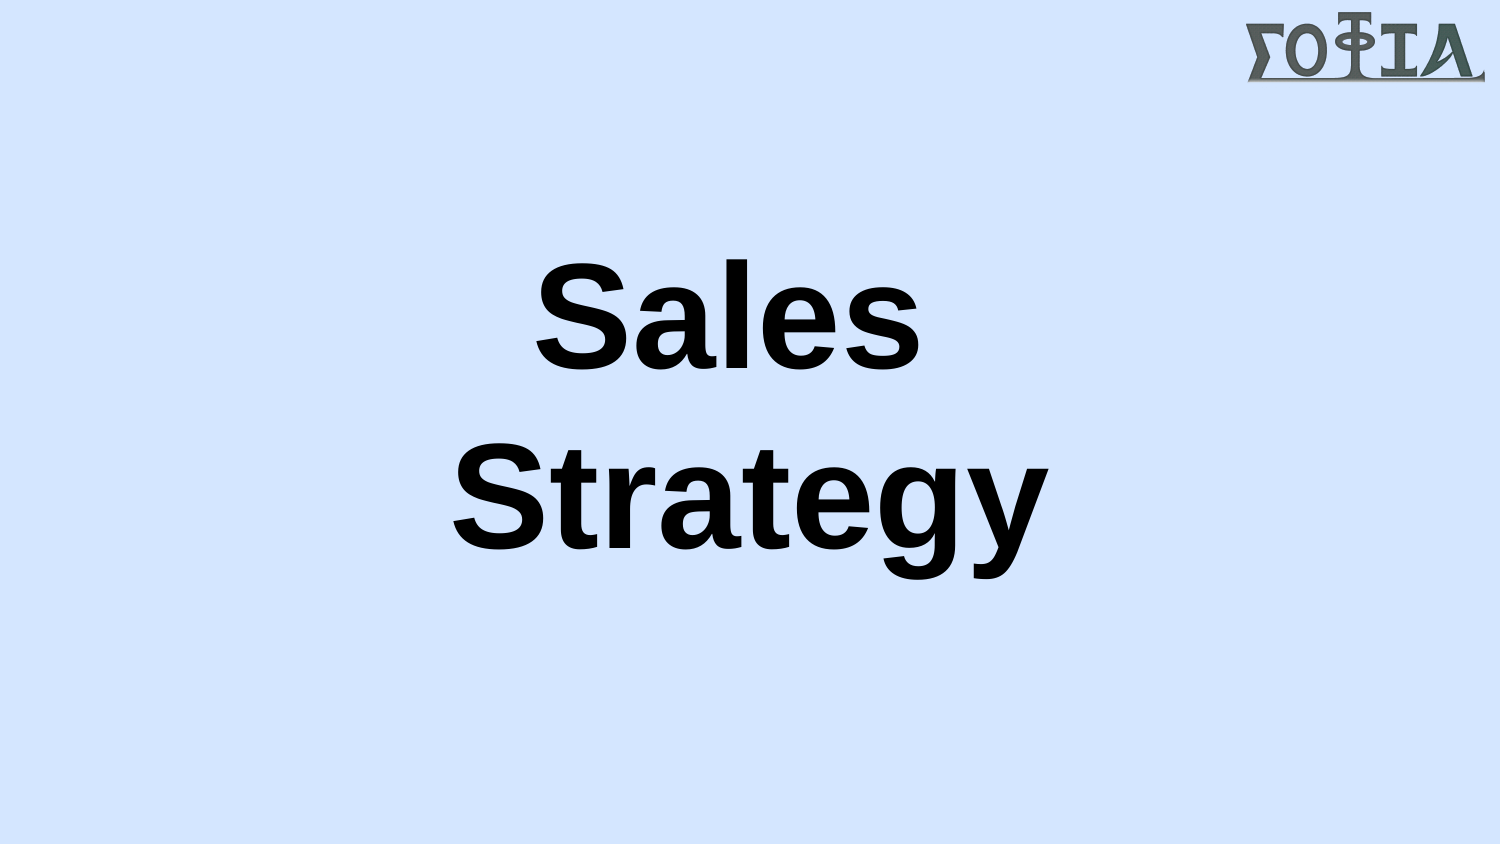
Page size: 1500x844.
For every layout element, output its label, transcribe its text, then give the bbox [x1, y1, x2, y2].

text_box Sales Strategy [119, 204, 1381, 640]
picture [1231, 0, 1500, 112]
